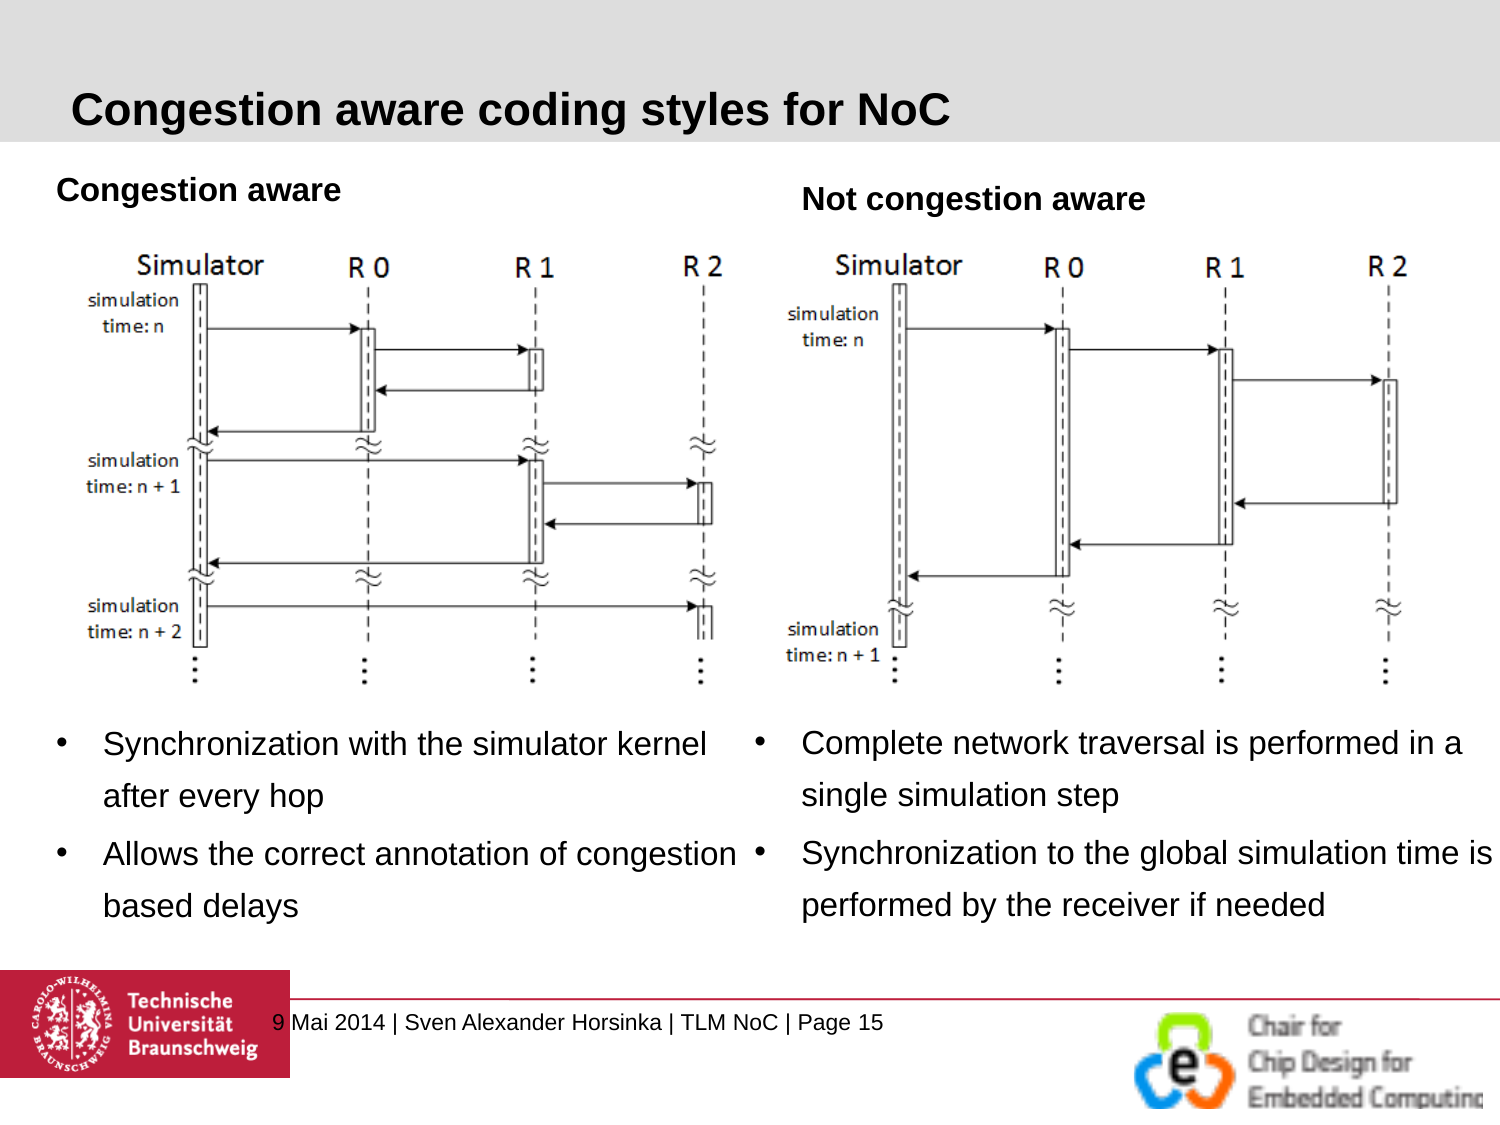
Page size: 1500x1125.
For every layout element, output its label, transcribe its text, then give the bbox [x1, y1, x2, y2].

title Congestion aware coding styles for NoC [70, 18, 1445, 135]
picture [70, 234, 1442, 711]
text_box Not congestion aware [801, 164, 1500, 217]
text_box Synchronization with the simulator kernel after every hop Allows the correct annotation of congestion based delays [55, 710, 743, 925]
text_box Congestion aware [56, 156, 756, 209]
text_box Complete network traversal is performed in a single simulation step Synchronization to the global simulation time is performed by the receiver if needed [754, 709, 1500, 982]
picture [0, 970, 290, 1078]
